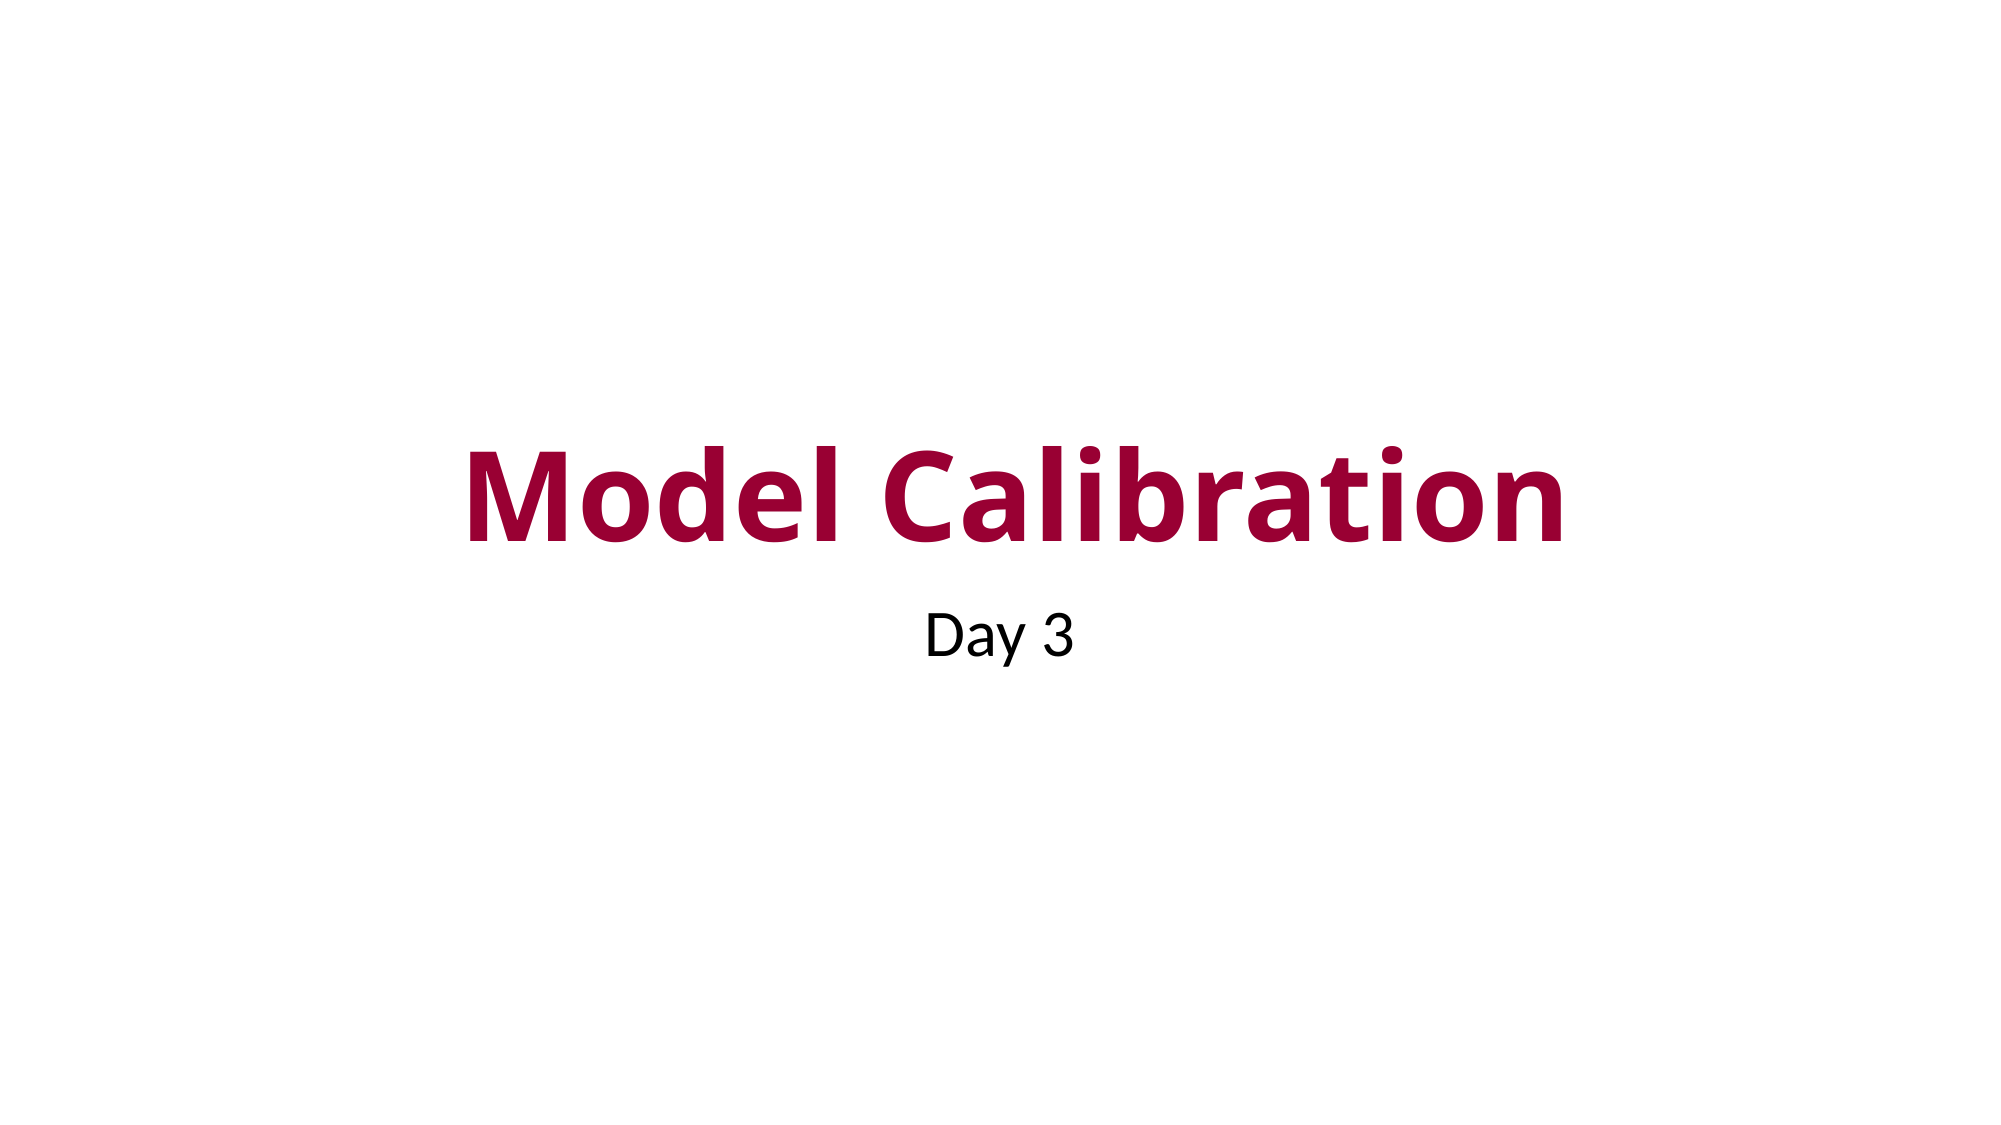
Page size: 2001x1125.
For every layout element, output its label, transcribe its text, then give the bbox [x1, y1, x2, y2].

title Model Calibration [56, 184, 1976, 576]
subtitle Day 3 [249, 590, 1750, 863]
